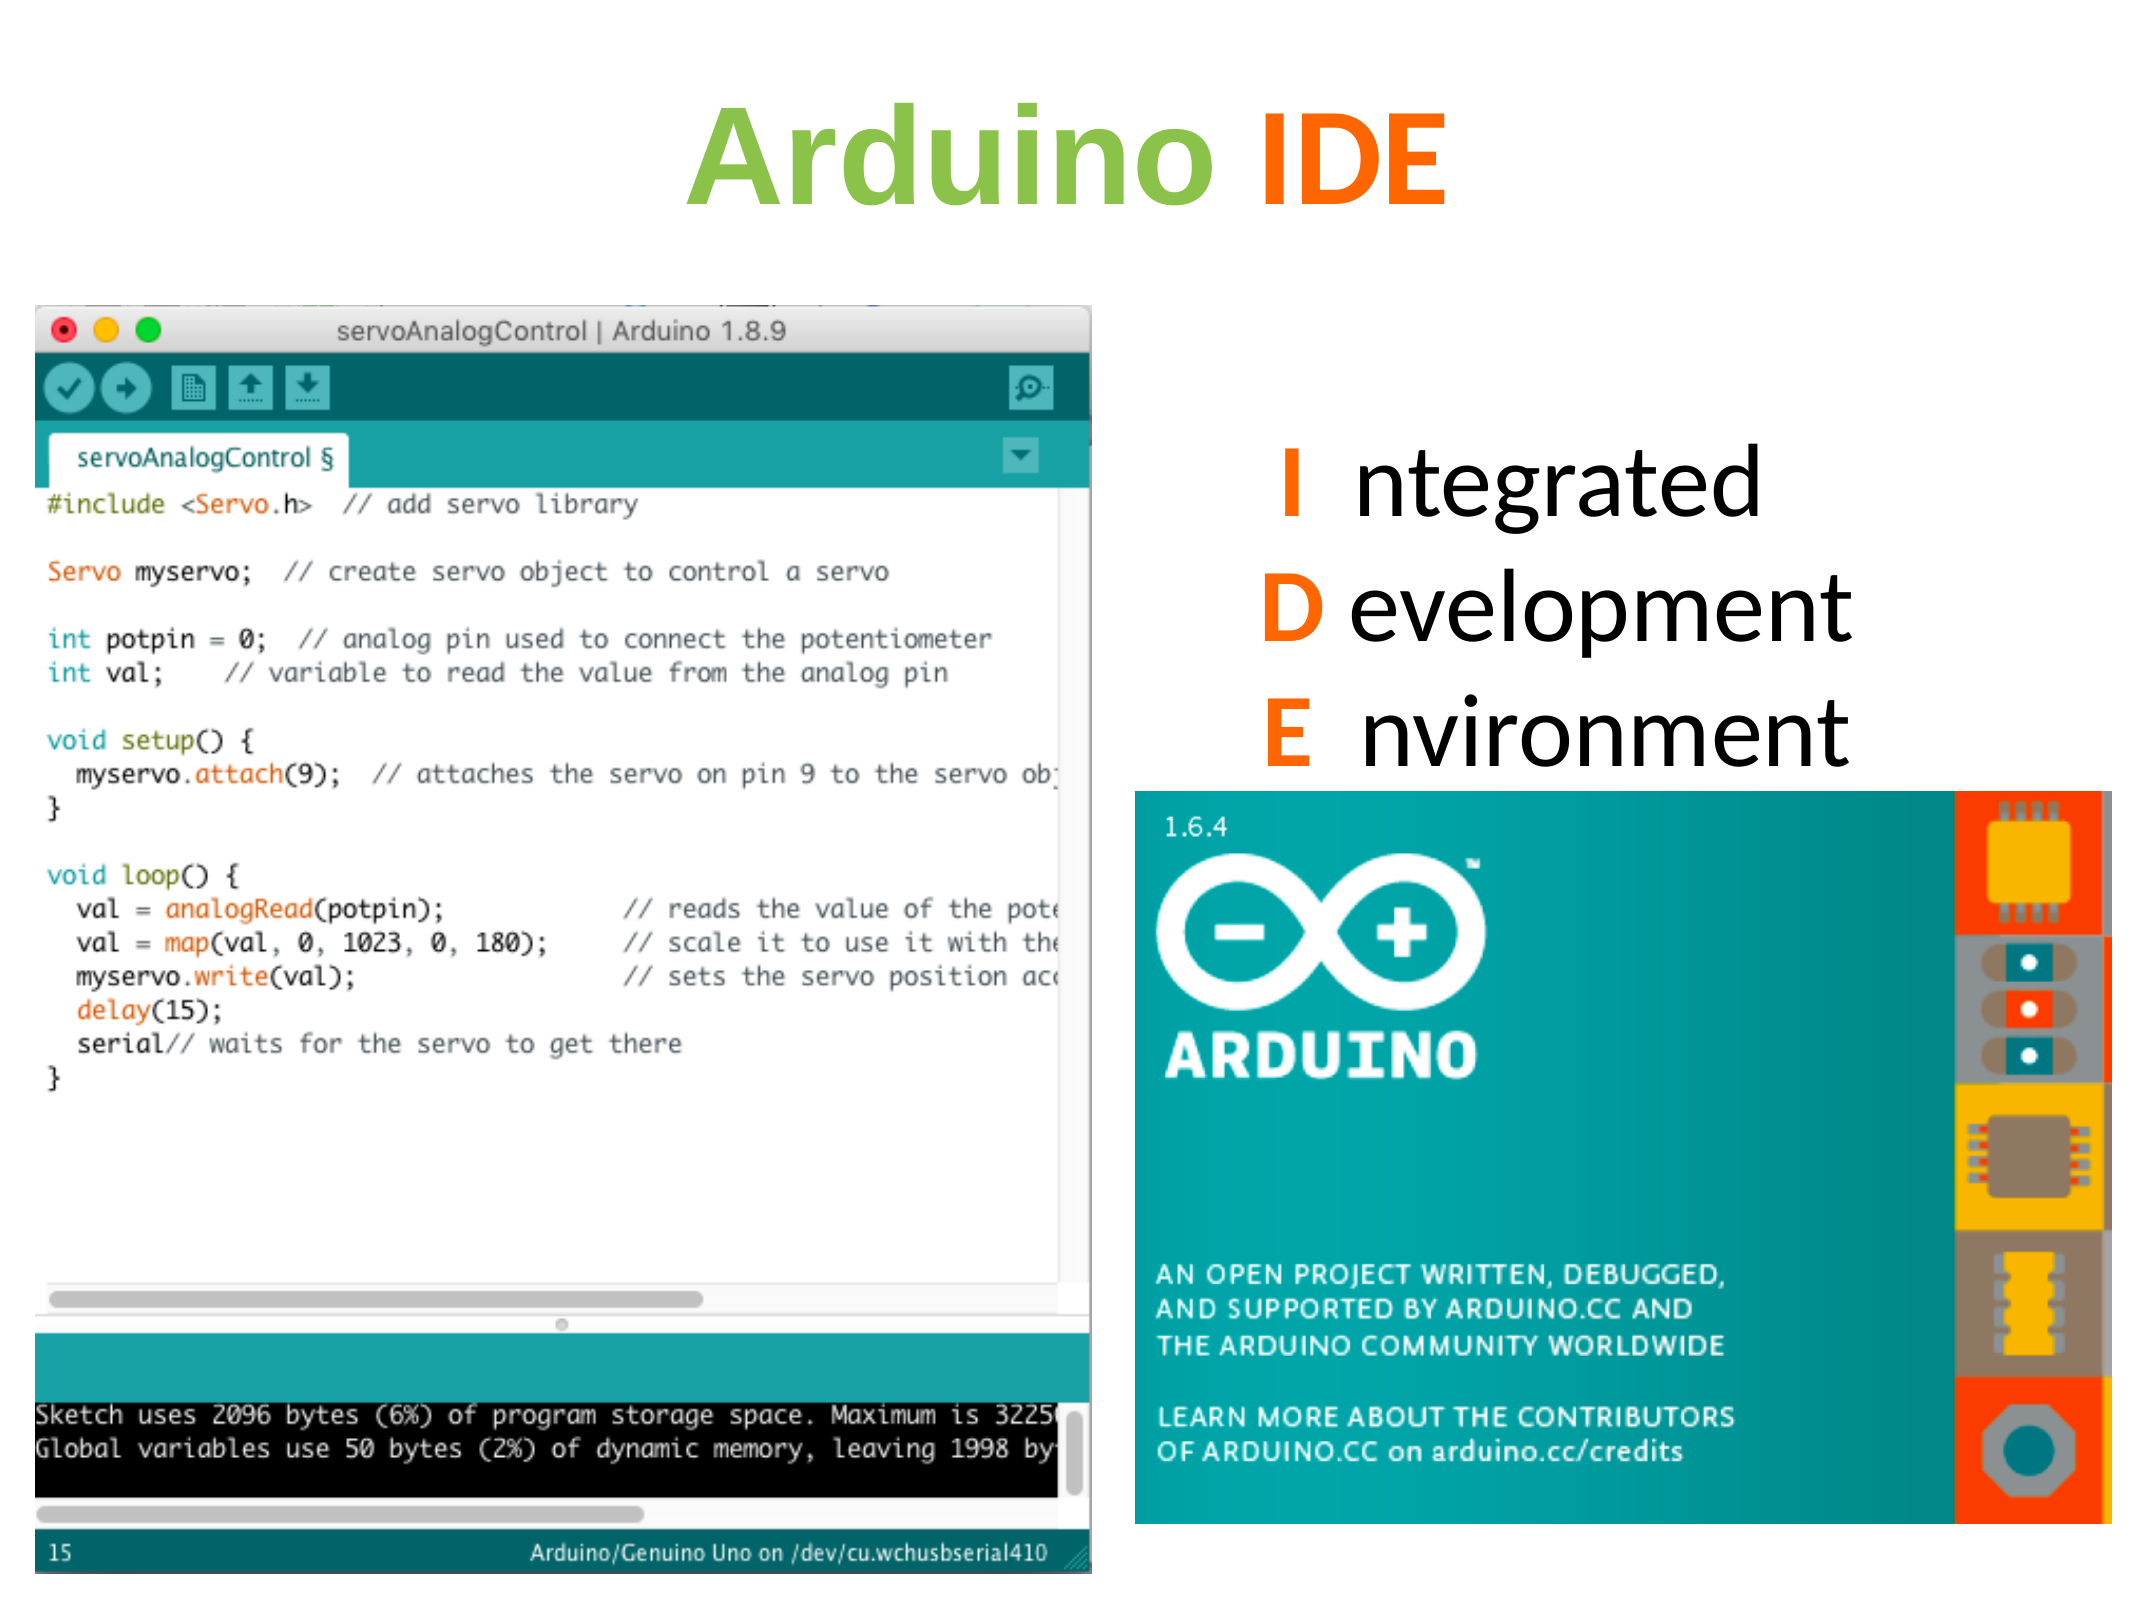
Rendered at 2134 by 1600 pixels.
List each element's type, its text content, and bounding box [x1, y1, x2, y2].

title Arduino IDE [155, 37, 1978, 261]
picture [35, 305, 1092, 1575]
text_box I ntegrated D evelopment E nvironment [1161, 403, 1882, 791]
picture [1135, 791, 2112, 1524]
